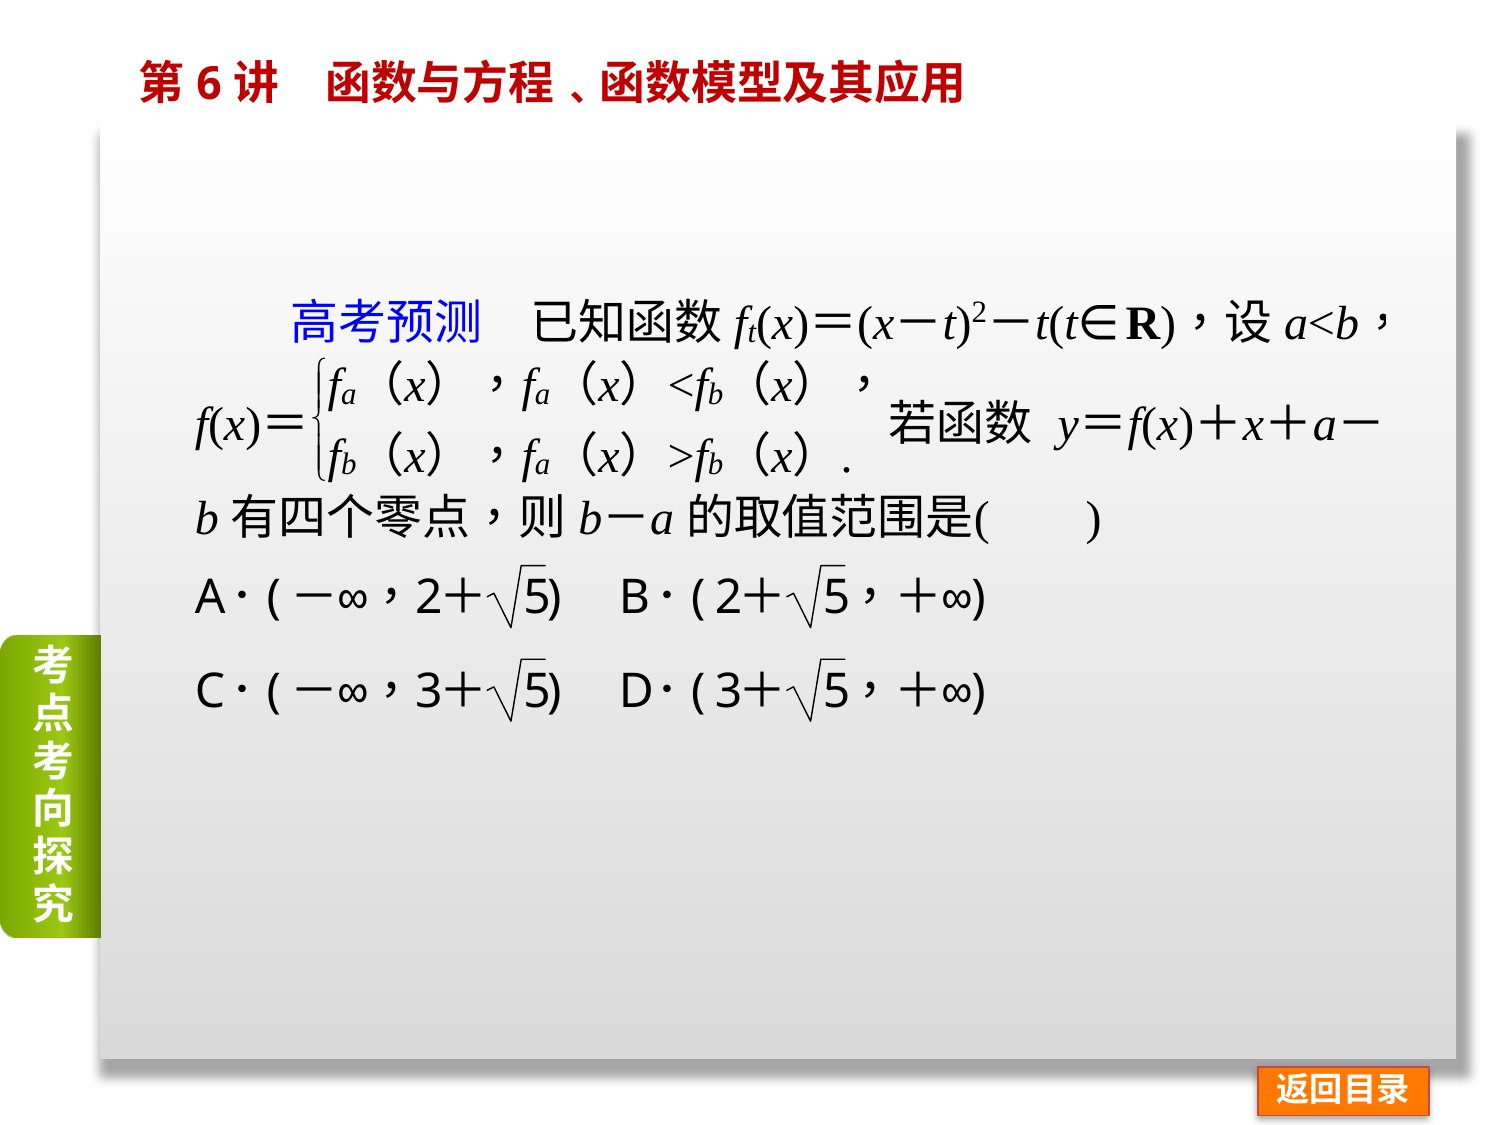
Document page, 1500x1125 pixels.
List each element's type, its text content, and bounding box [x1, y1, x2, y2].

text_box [194, 290, 1386, 1125]
picture [0, 635, 101, 939]
text_box 第6讲 函数与方程﹑函数模型及其应用 [123, 42, 1223, 121]
text_box 返回目录 [1391, 1066, 1430, 1116]
